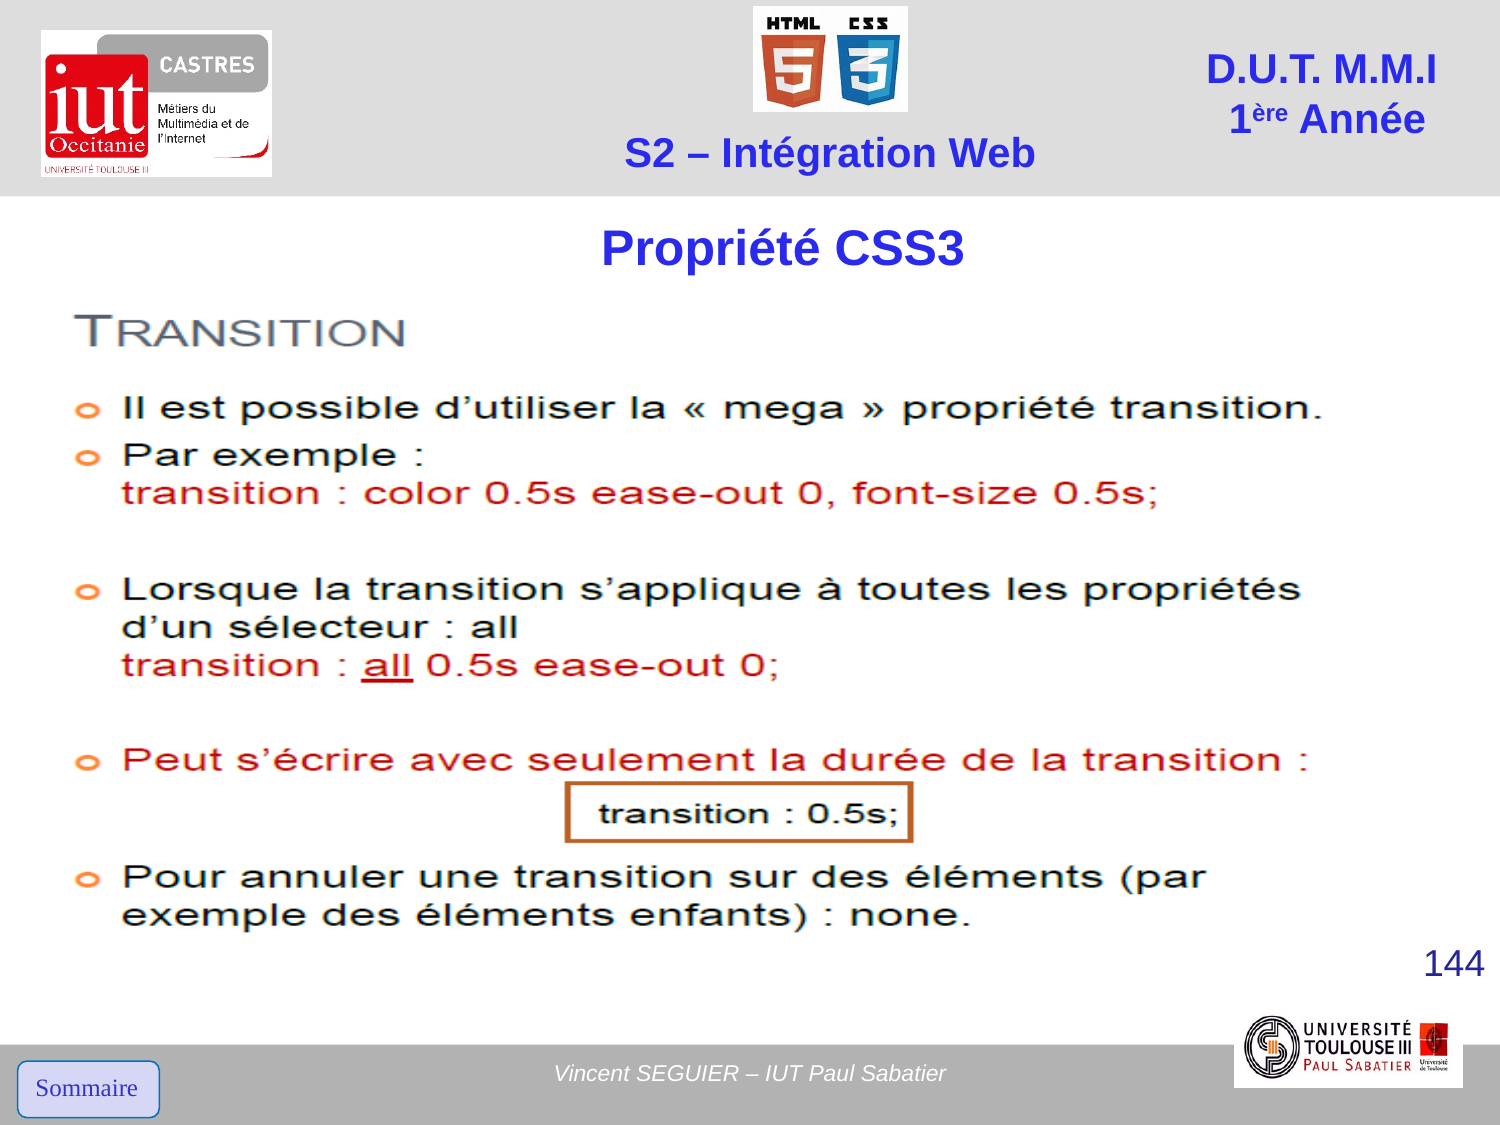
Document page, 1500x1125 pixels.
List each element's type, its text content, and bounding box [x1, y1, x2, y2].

text_box Propriété CSS3 [586, 208, 981, 283]
picture [1234, 1003, 1463, 1088]
picture [753, 6, 908, 112]
text_box 144 [1316, 884, 1500, 1039]
picture [53, 290, 1388, 964]
picture [41, 30, 272, 177]
text_box Vincent SEGUIER – IUT Paul Sabatier [512, 1042, 988, 1103]
